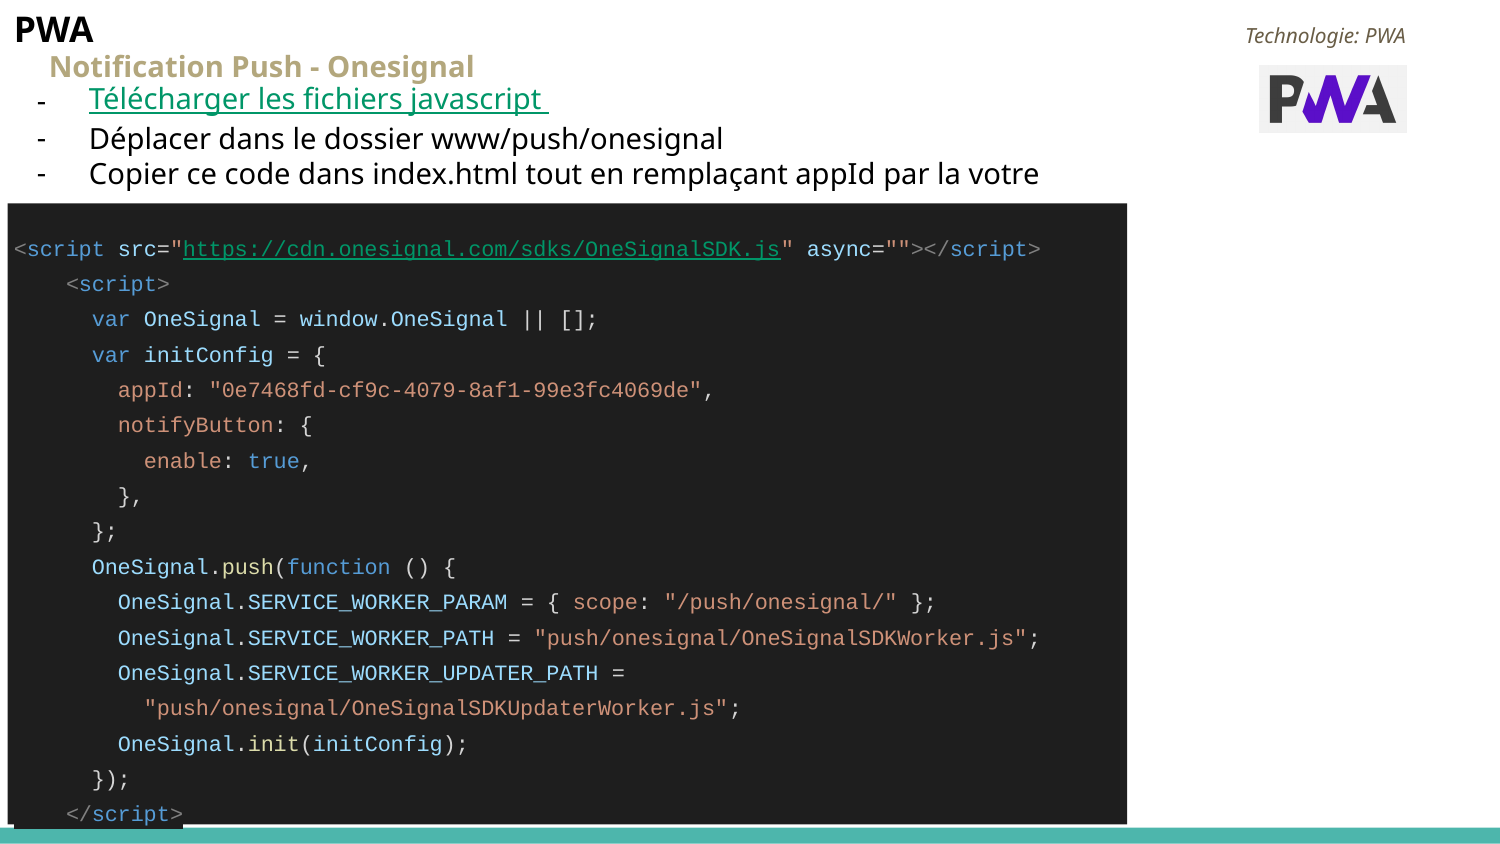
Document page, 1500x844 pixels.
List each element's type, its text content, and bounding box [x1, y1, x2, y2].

text_box Technologie: PWA [1230, 9, 1461, 60]
picture [1259, 65, 1407, 133]
text_box Notification Push - Onesignal [33, 33, 668, 65]
text_box Télécharger les fichiers javascript Déplacer dans le dossier www/push/onesignal Copier ce code dans index.html tout en remplaçant appId par la votre <script src="https://cdn.onesignal.com/sdks/OneSignalSDK.js" async=""></script> <script> var OneSignal = window.OneSignal || []; var initConfig = { appId: "0e7468fd-cf9c-4079-8af1-99e3fc4069de", notifyButton: { enable: true, }, }; OneSignal.push(function () { OneSignal.SERVICE_WORKER_PARAM = { scope: "/push/onesignal/" }; OneSignal.SERVICE_WORKER_PATH = "push/onesignal/OneSignalSDKWorker.js"; OneSignal.SERVICE_WORKER_UPDATER_PATH = "push/onesignal/OneSignalSDKUpdaterWorker.js"; OneSignal.init(initConfig); }); </script> [0, 65, 1411, 844]
text_box PWA [0, 0, 668, 65]
